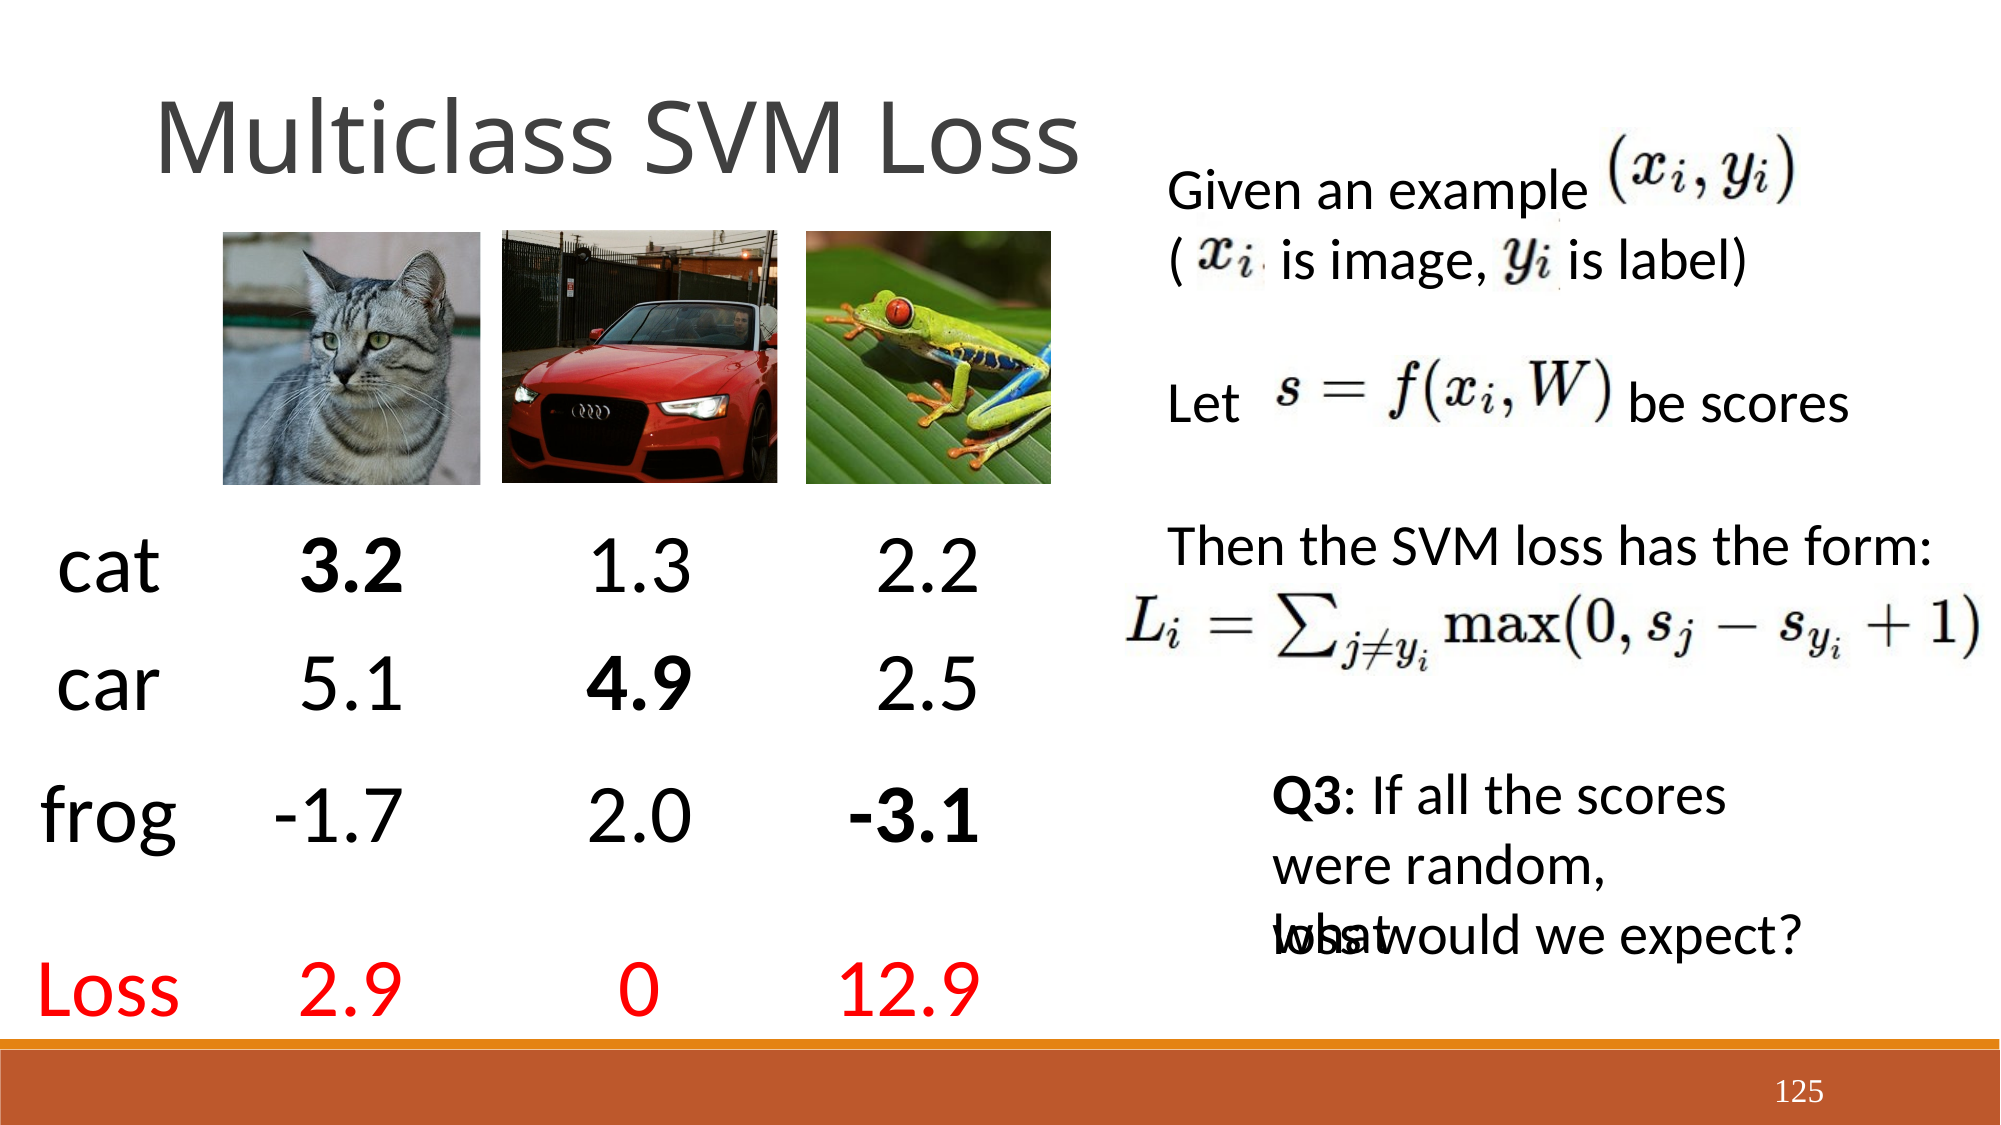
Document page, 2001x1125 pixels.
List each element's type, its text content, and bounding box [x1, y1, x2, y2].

table_header 2.2 [771, 530, 987, 648]
table_cell -1.7 [225, 780, 496, 897]
text_box 12.9 [832, 932, 1118, 1033]
text_box 2.9 [295, 932, 406, 1033]
table_cell 4.9 [496, 648, 771, 780]
text_box [1599, 127, 1801, 151]
text_box [806, 231, 1051, 484]
text_box loss would we expect? [1270, 896, 1806, 967]
text_box 0 [616, 932, 664, 1033]
text_box Given an example ( is image, is label) Let be scores Then the SVM loss has the form: [1165, 151, 1938, 651]
table_cell 5.1 [225, 648, 496, 780]
text_box [502, 230, 778, 483]
table_cell 2.0 [496, 780, 771, 897]
text_box Multiclass SVM Loss [95, 74, 1905, 194]
slide_number 125 [1624, 1059, 1840, 1120]
table_header 1.3 [496, 530, 771, 648]
table_cell -3.1 [771, 780, 987, 897]
table_cell car [35, 648, 225, 780]
text_box [222, 232, 481, 485]
text_box Q3: If all the scores were random, what [1270, 757, 1740, 896]
text_box [1124, 583, 1985, 676]
table_header 3.2 [225, 530, 496, 648]
table_cell 2.5 [771, 648, 987, 780]
table_cell frog [35, 780, 225, 897]
table_header cat [35, 530, 225, 648]
text_box Loss [34, 932, 183, 1033]
